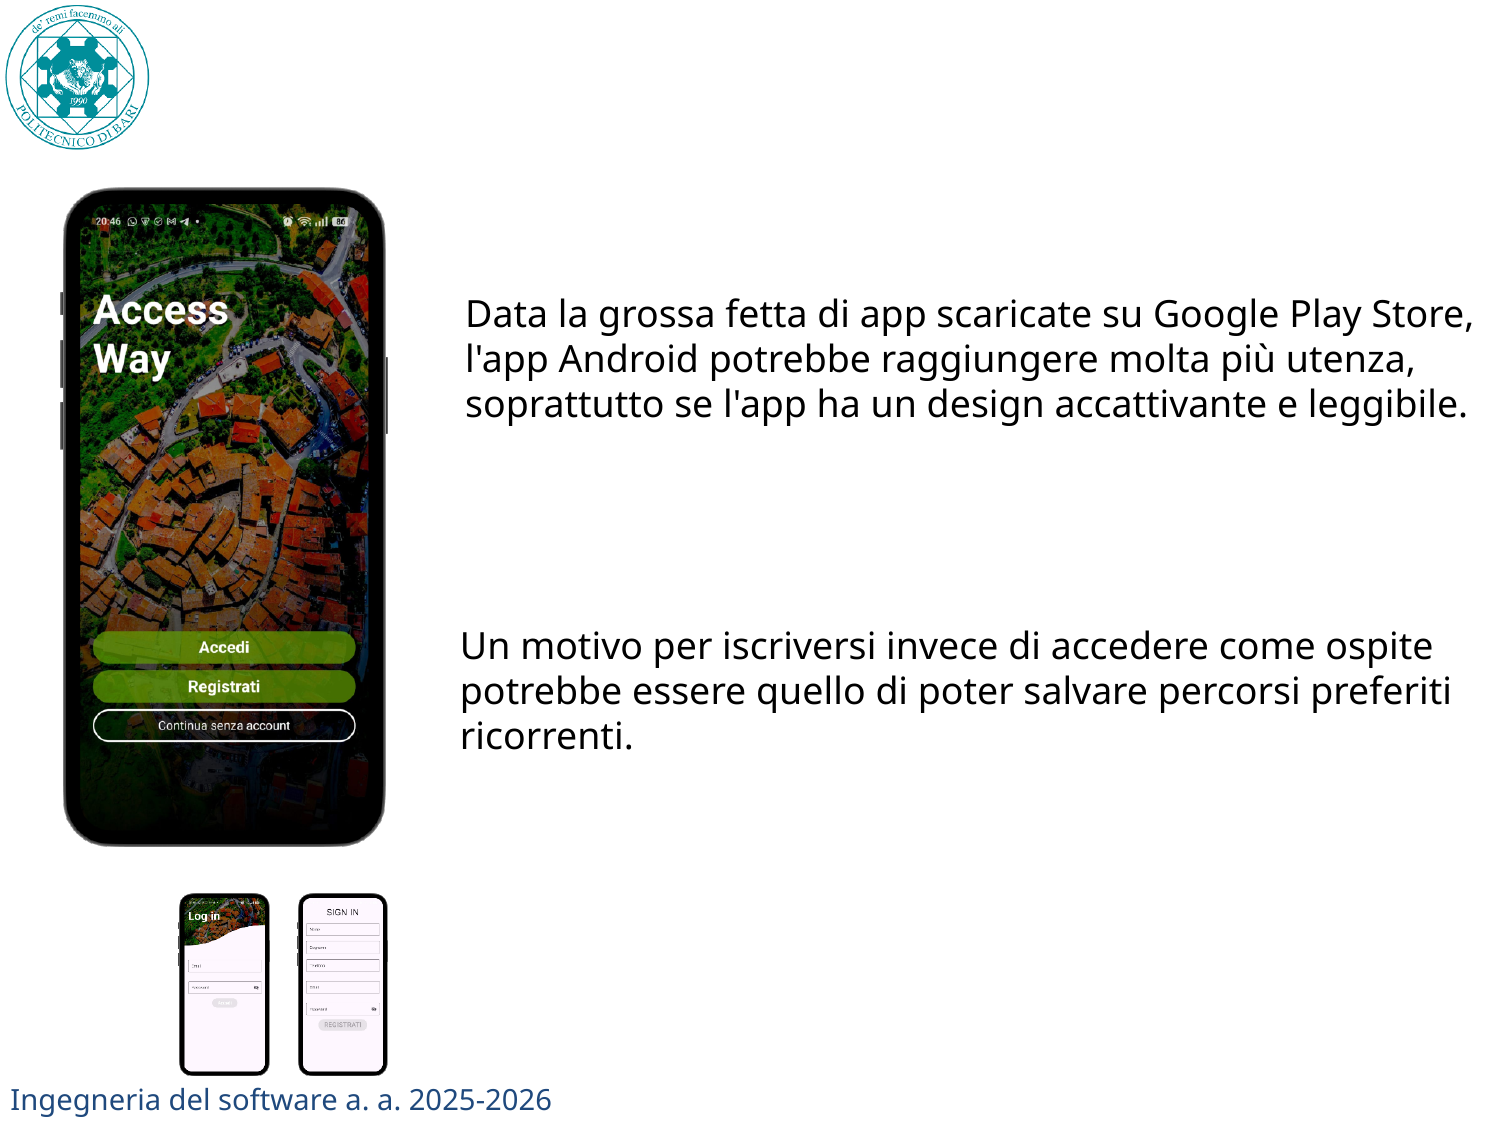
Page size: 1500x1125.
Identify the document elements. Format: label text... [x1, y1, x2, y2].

text_box Ingegneria del software a. a. 2025-2026 [0, 1074, 568, 1124]
text_box Data la grossa fetta di app scaricate su Google Play Store, l'app Android potrebbe raggiungere molta più utenza, soprattutto se l'app ha un design accattivante e leggibile. [450, 282, 1500, 433]
picture [178, 892, 270, 1076]
picture [0, 0, 154, 154]
picture [60, 186, 389, 847]
picture [297, 892, 388, 1076]
text_box Un motivo per iscriversi invece di accedere come ospite potrebbe essere quello di poter salvare percorsi preferiti ricorrenti. [445, 614, 1478, 765]
